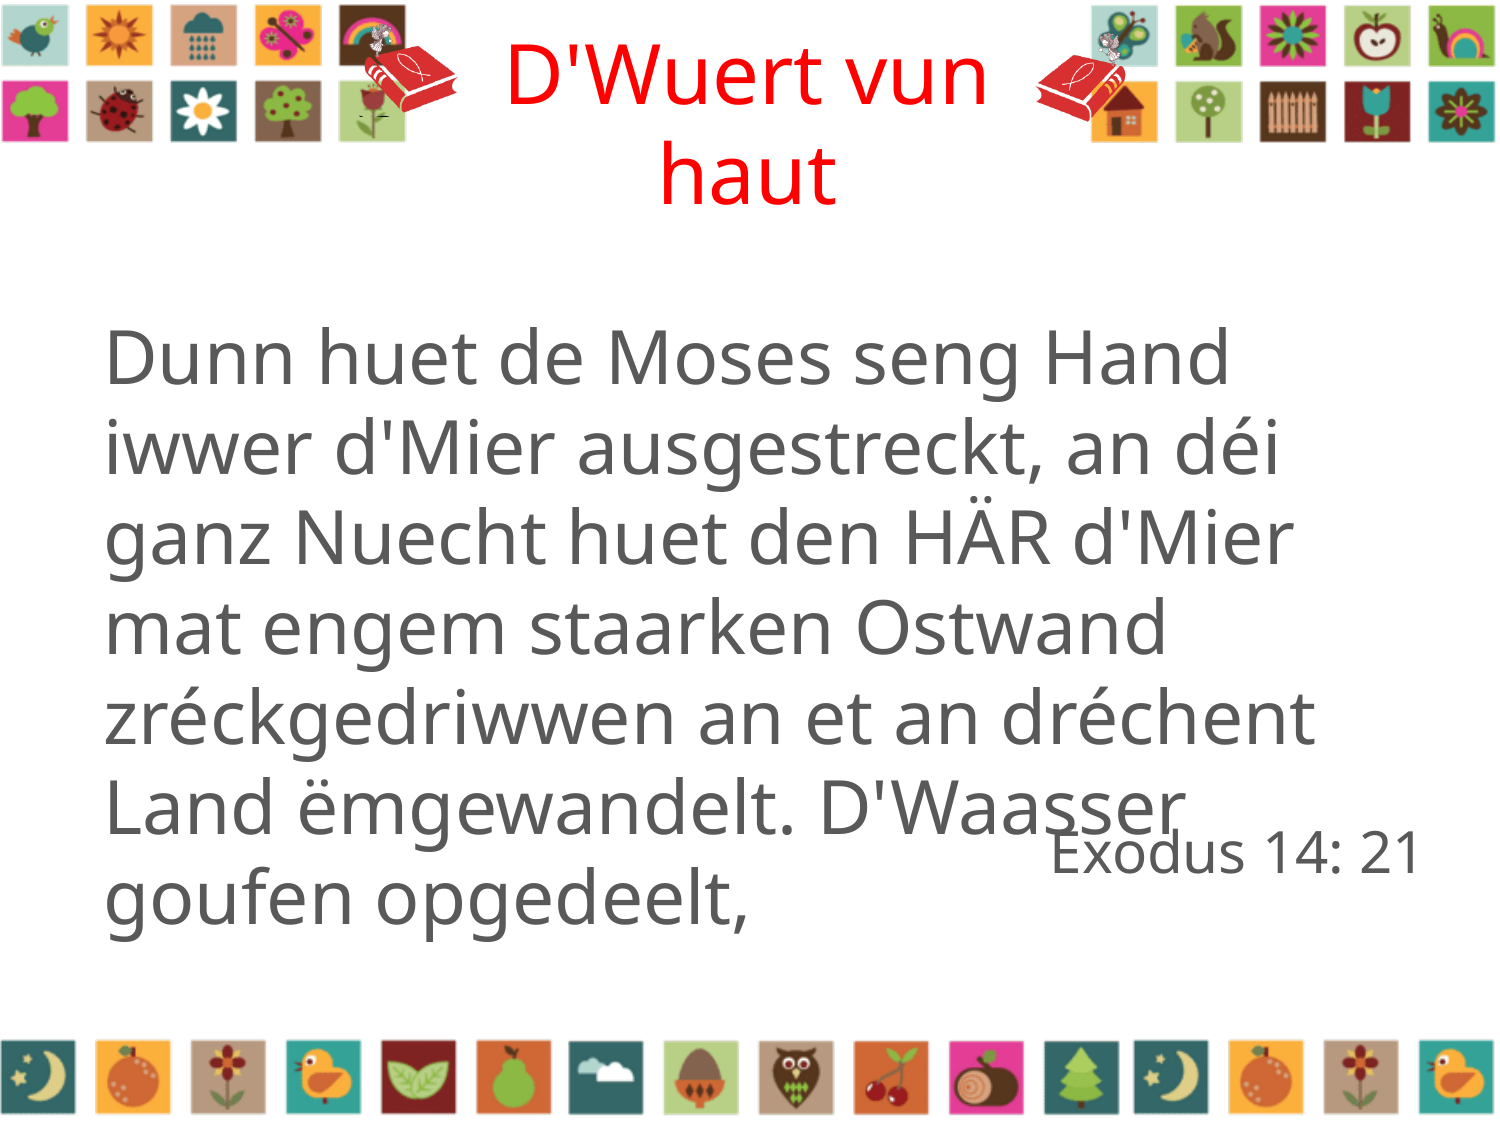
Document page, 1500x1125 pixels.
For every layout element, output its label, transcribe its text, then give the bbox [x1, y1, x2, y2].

text_box Dunn huet de Moses seng Hand iwwer d'Mier ausgestreckt, an déi ganz Nuecht huet den HÄR d'Mier mat engem staarken Ostwand zréckgedriwwen an et an dréchent Land ëmgewandelt. D'Waasser goufen opgedeelt, [88, 302, 1436, 948]
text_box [0, 1028, 1500, 1118]
text_box Exodus 14: 21 [808, 807, 1441, 893]
picture [1003, 3, 1500, 150]
picture [0, 3, 490, 150]
text_box D'Wuert vun haut [414, 13, 1080, 229]
